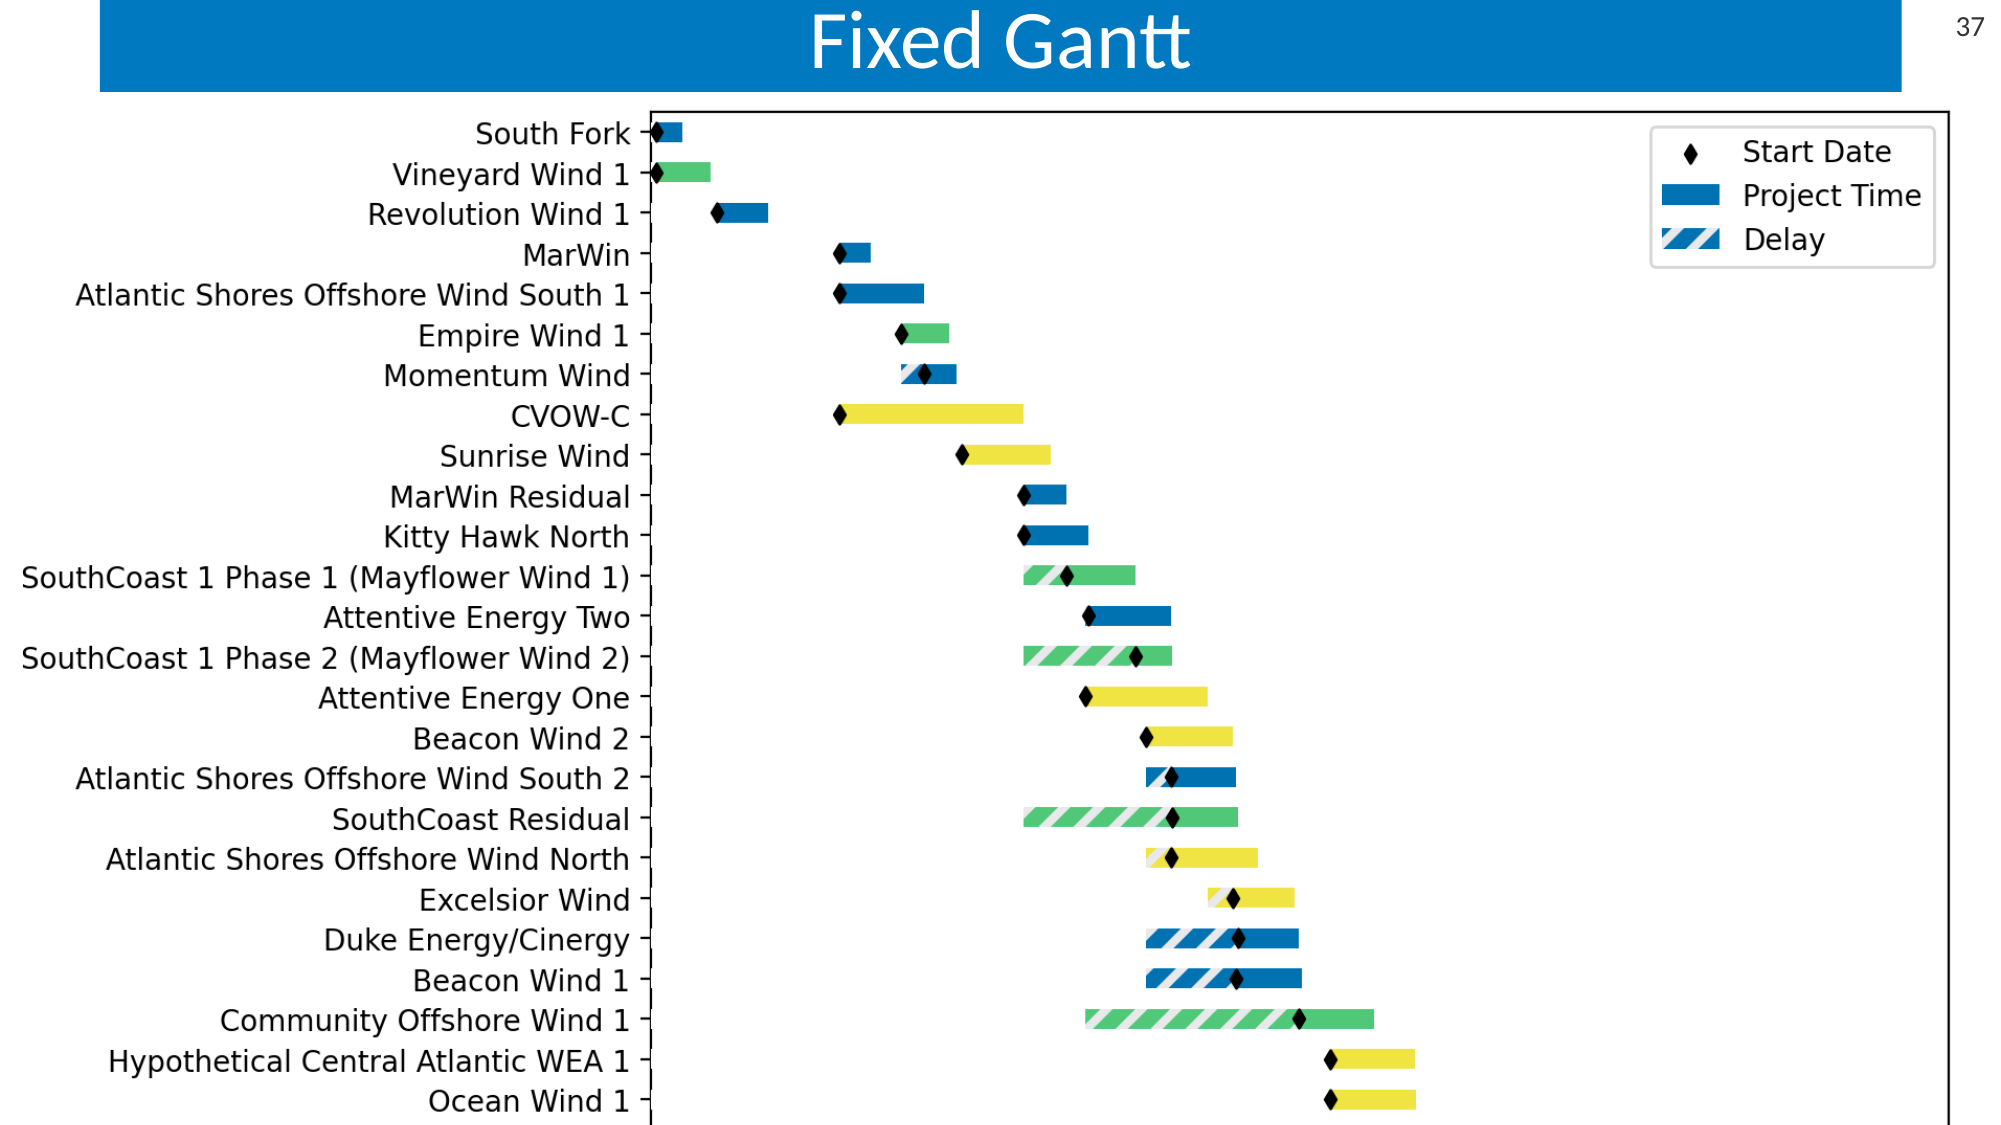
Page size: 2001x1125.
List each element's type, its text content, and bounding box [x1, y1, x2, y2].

title Fixed Gantt [99, 0, 1902, 90]
picture [0, 92, 2000, 1125]
